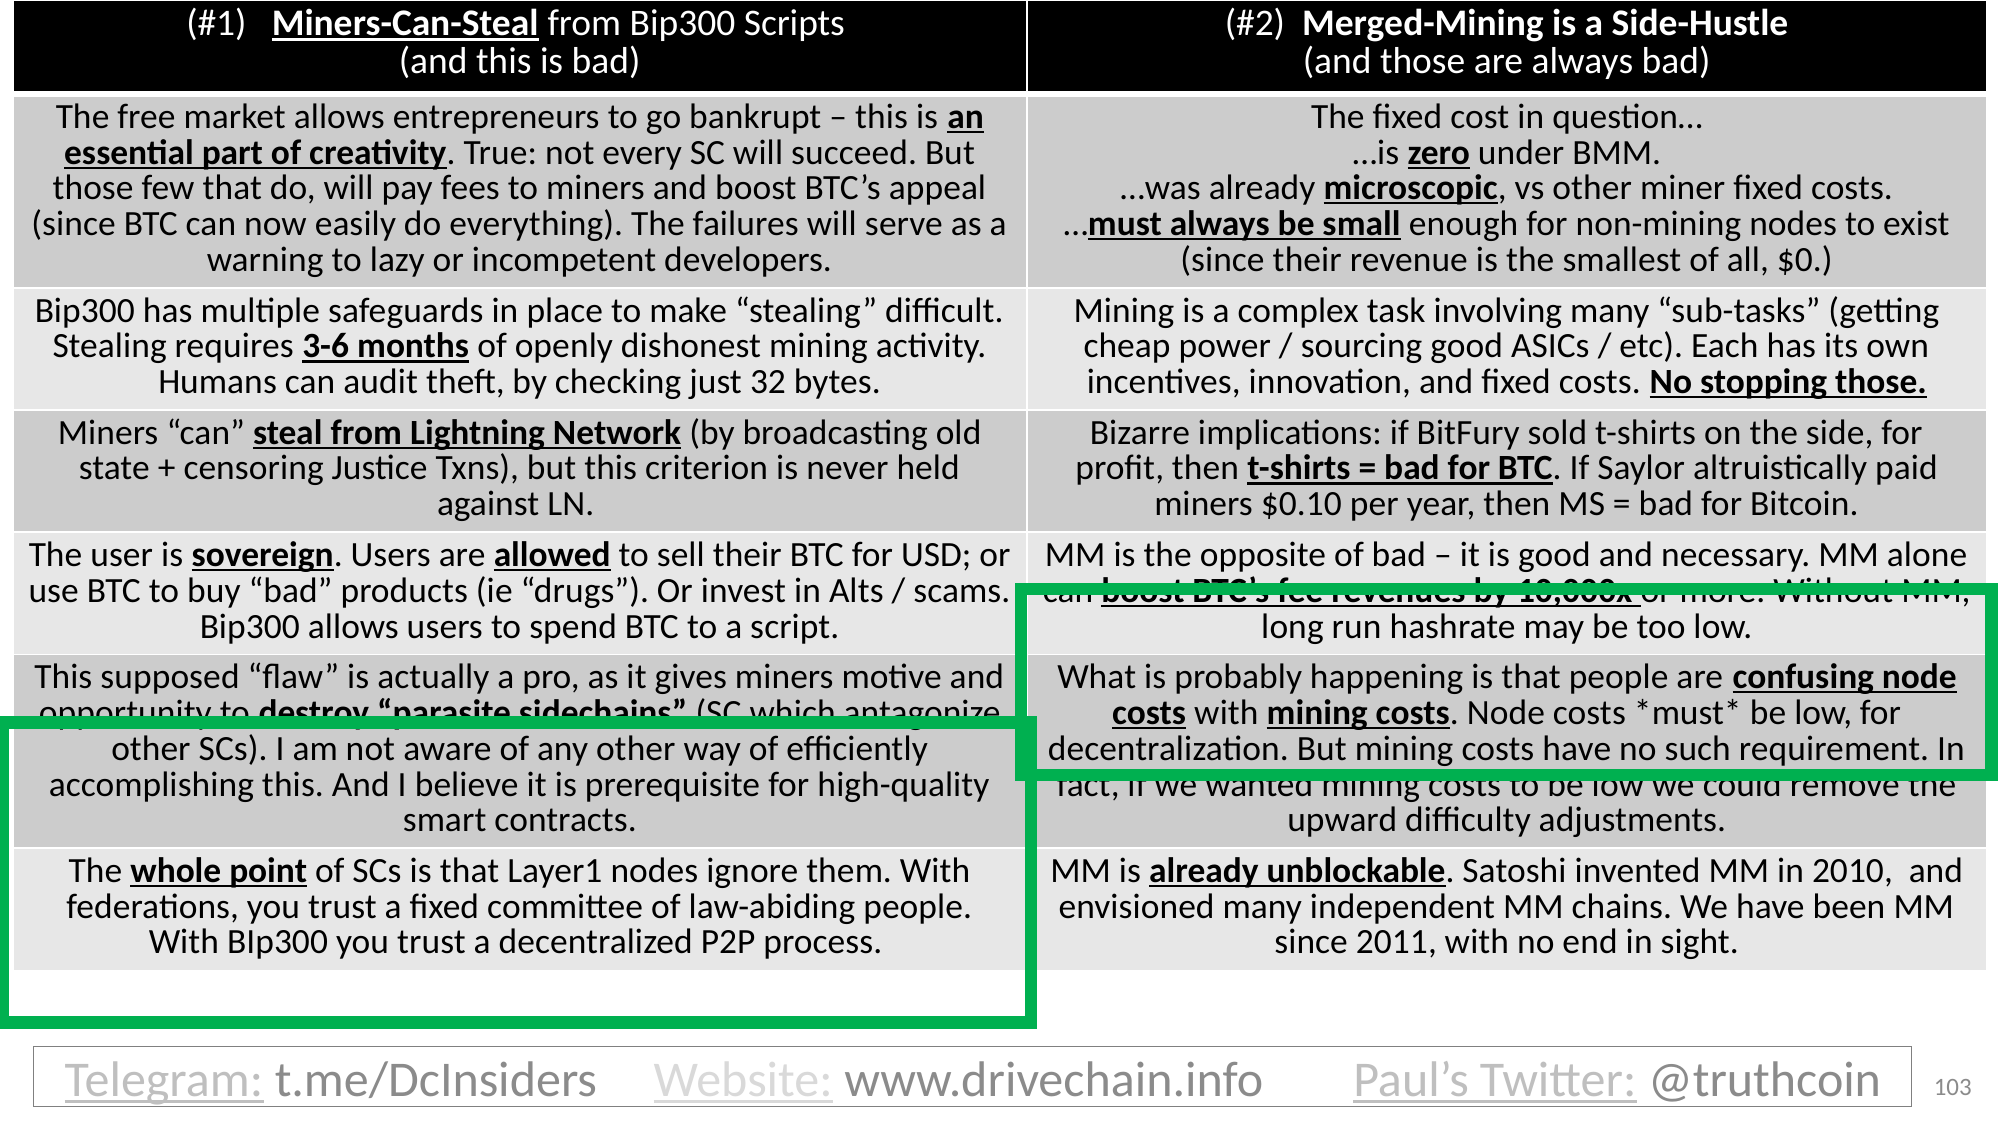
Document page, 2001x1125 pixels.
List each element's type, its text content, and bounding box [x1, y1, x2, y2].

table_cell MM is already unblockable. Satoshi invented MM in 2010, and envisioned many independent MM chains. We have been MM since 2011, with no end in sight. [1032, 849, 1986, 970]
table_cell What is probably happening is that people are confusing node costs with mining costs. Node costs *must* be low, for decentralization. But mining costs have no such requirement. In fact, if we wanted mining costs to be low we could remove the upward difficulty adjustments. [1032, 776, 1986, 847]
footer Telegram: t.me/DcInsiders Website: www.drivechain.info Paul’s Twitter: @truthcoin [33, 1046, 1912, 1107]
table_cell Bip300 has multiple safeguards in place to make “stealing” difficult. Stealing requires 3-6 months of openly dishonest mining activity. Humans can audit theft, by checking just 32 bytes. [14, 289, 1026, 409]
text_box [1020, 588, 1993, 776]
table_cell The user is sovereign. Users are allowed to sell their BTC for USD; or use BTC to buy “bad” products (ie “drugs”). Or invest in Alts / scams. Bip300 allows users to spend BTC to a script. [14, 533, 1026, 654]
text_box [1, 721, 1032, 1024]
table_cell Bizarre implications: if BitFury sold t-shirts on the side, for profit, then t-shirts = bad for BTC. If Saylor altruistically paid miners $0.10 per year, then MS = bad for Bitcoin. [1028, 411, 1986, 531]
table_header (#2) Merged-Mining is a Side-Hustle (and those are always bad) [1028, 1, 1986, 91]
table_cell Mining is a complex task involving many “sub-tasks” (getting cheap power / sourcing good ASICs / etc). Each has its own incentives, innovation, and fixed costs. No stopping those. [1028, 289, 1986, 409]
table_cell The free market allows entrepreneurs to go bankrupt – this is an essential part of creativity. True: not every SC will succeed. But those few that do, will pay fees to miners and boost BTC’s appeal (since BTC can now easily do everything). The failures will serve as a warning to lazy or incompetent developers. [14, 97, 1026, 287]
table_cell Miners “can” steal from Lightning Network (by broadcasting old state + censoring Justice Txns), but this criterion is never held against LN. [14, 411, 1026, 531]
slide_number 103 [1915, 1055, 1987, 1116]
table_header (#1) Miners-Can-Steal from Bip300 Scripts (and this is bad) [14, 1, 1026, 91]
table_cell The fixed cost in question… …is zero under BMM. …was already microscopic, vs other miner fixed costs. …must always be small enough for non-mining nodes to exist (since their revenue is the smallest of all, $0.) [1028, 97, 1986, 287]
table_cell This supposed “flaw” is actually a pro, as it gives miners motive and opportunity to destroy “parasite sidechains” (SC which antagonize other SCs). I am not aware of any other way of efficiently accomplishing this. And I believe it is prerequisite for high-quality smart contracts. [14, 655, 1020, 721]
table_cell MM is the opposite of bad – it is good and necessary. MM alone can boost BTC’s fee revenues by 10,000x or more. Without MM, long run hashrate may be too low. [1028, 533, 1986, 588]
